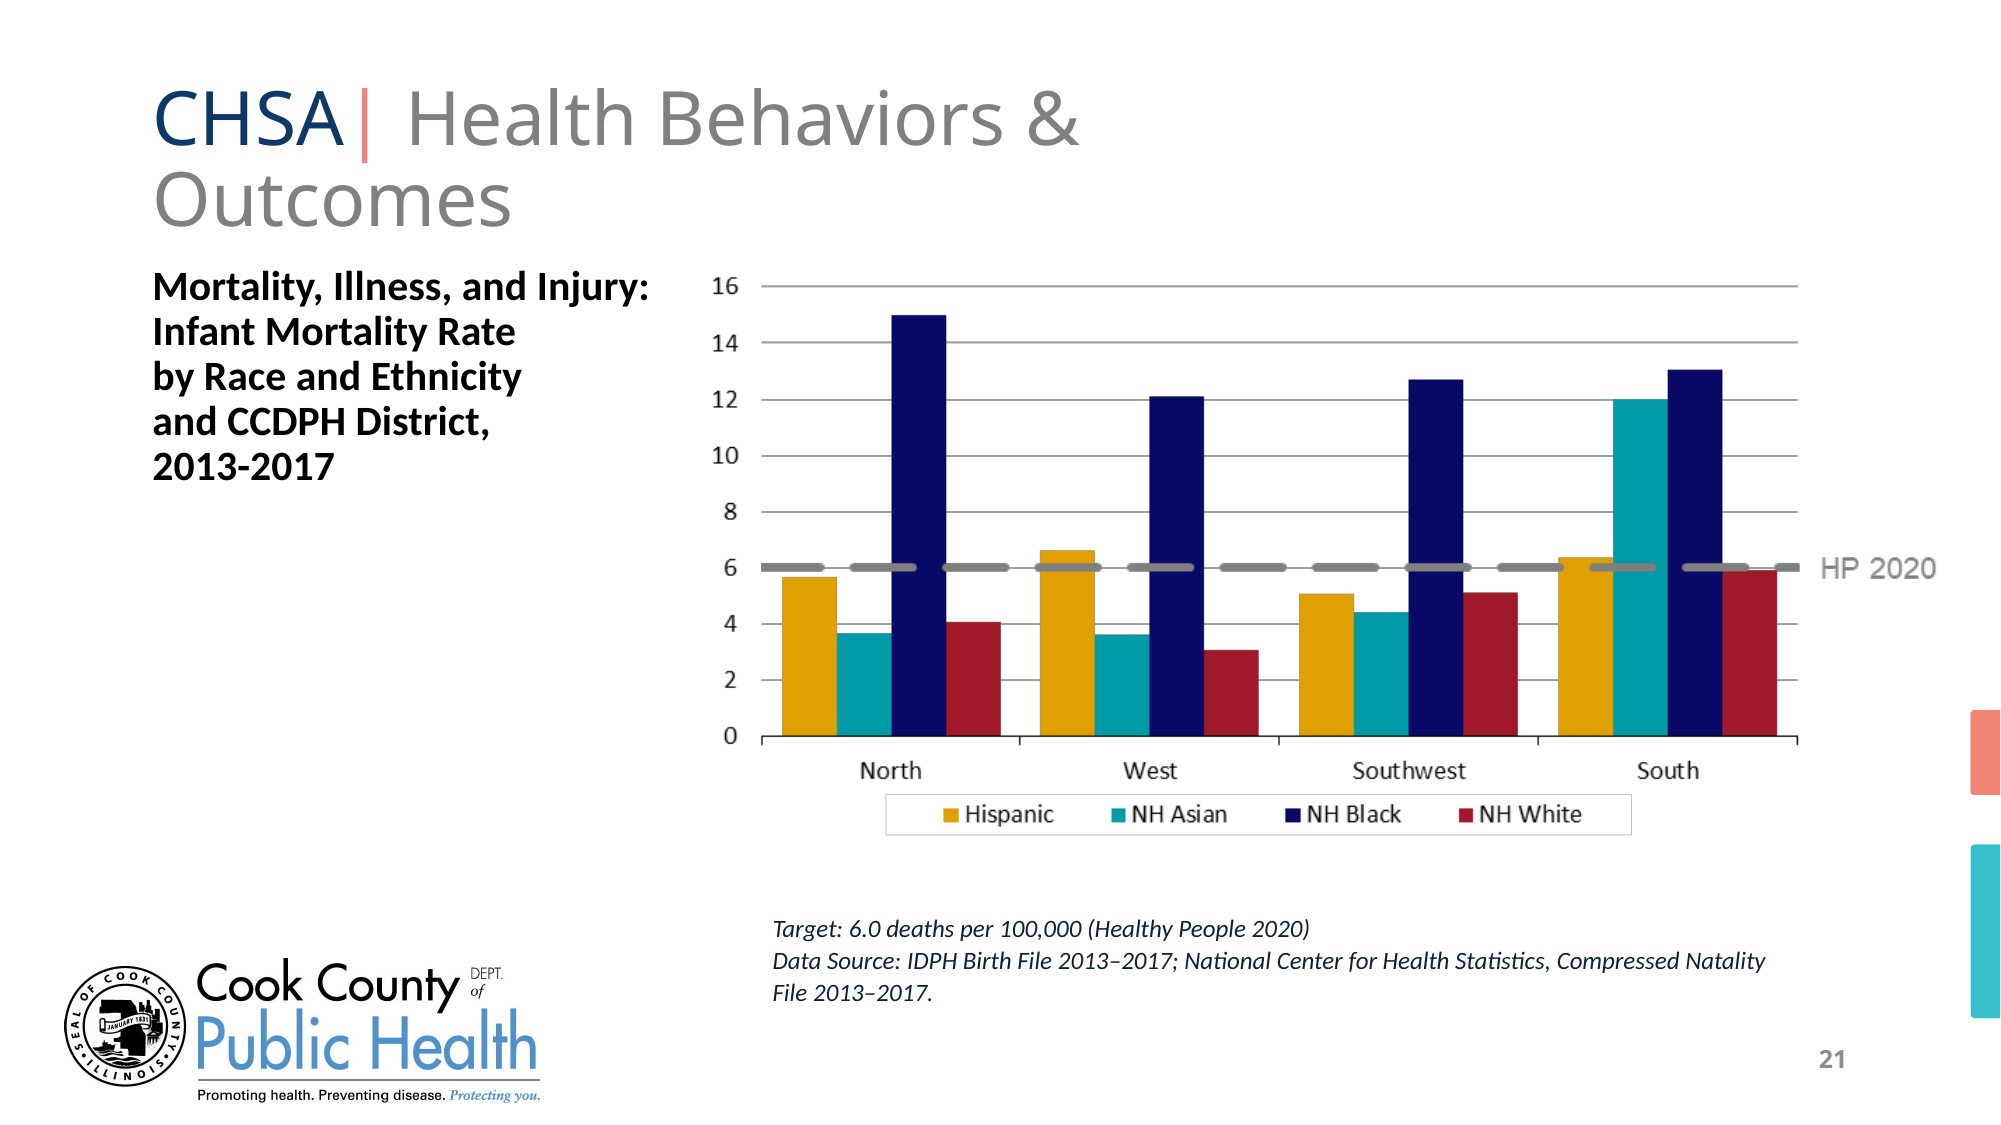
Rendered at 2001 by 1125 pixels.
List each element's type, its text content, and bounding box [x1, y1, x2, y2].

picture [64, 958, 540, 1103]
picture [689, 227, 2001, 1079]
title CHSA| Health Behaviors & Outcomes [137, 113, 1433, 211]
text_box Mortality, Illness, and Injury: Infant Mortality Rate by Race and Ethnicity and CCDPH District, 2013-2017 [137, 256, 666, 497]
text_box Target: 6.0 deaths per 100,000 (Healthy People 2020) Data Source: IDPH Birth File 2013–2017; National Center for Health Statistics, Compressed Natality File 2013–2017. [757, 902, 1815, 1014]
slide_number 21 [1412, 1030, 1863, 1091]
